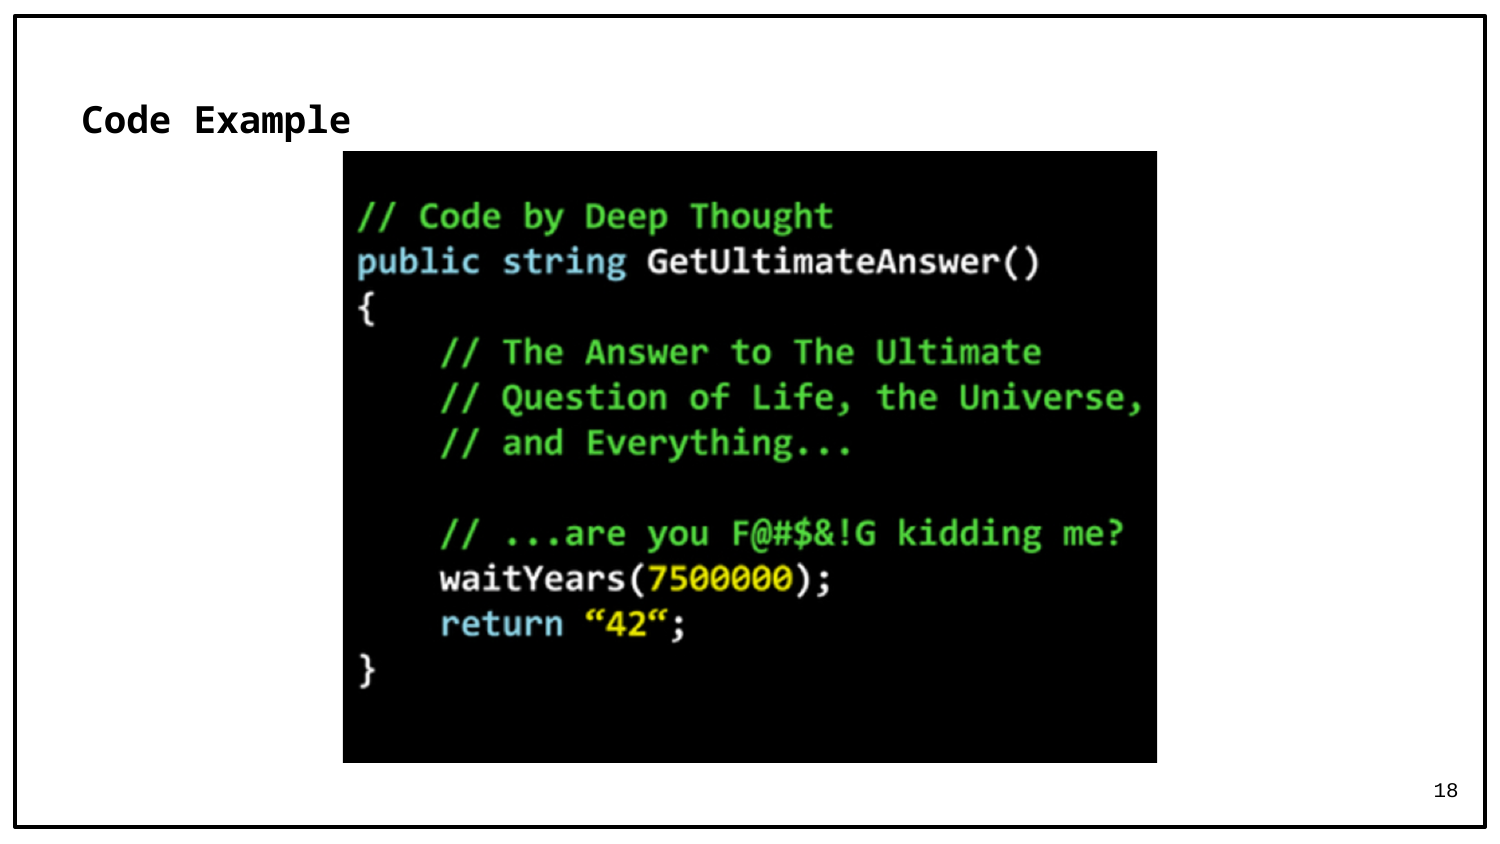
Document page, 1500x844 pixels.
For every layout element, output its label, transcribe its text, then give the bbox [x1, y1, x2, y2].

text_box Code Example [66, 80, 1417, 149]
picture [0, 0, 1500, 844]
slide_number 18 [1398, 761, 1474, 810]
